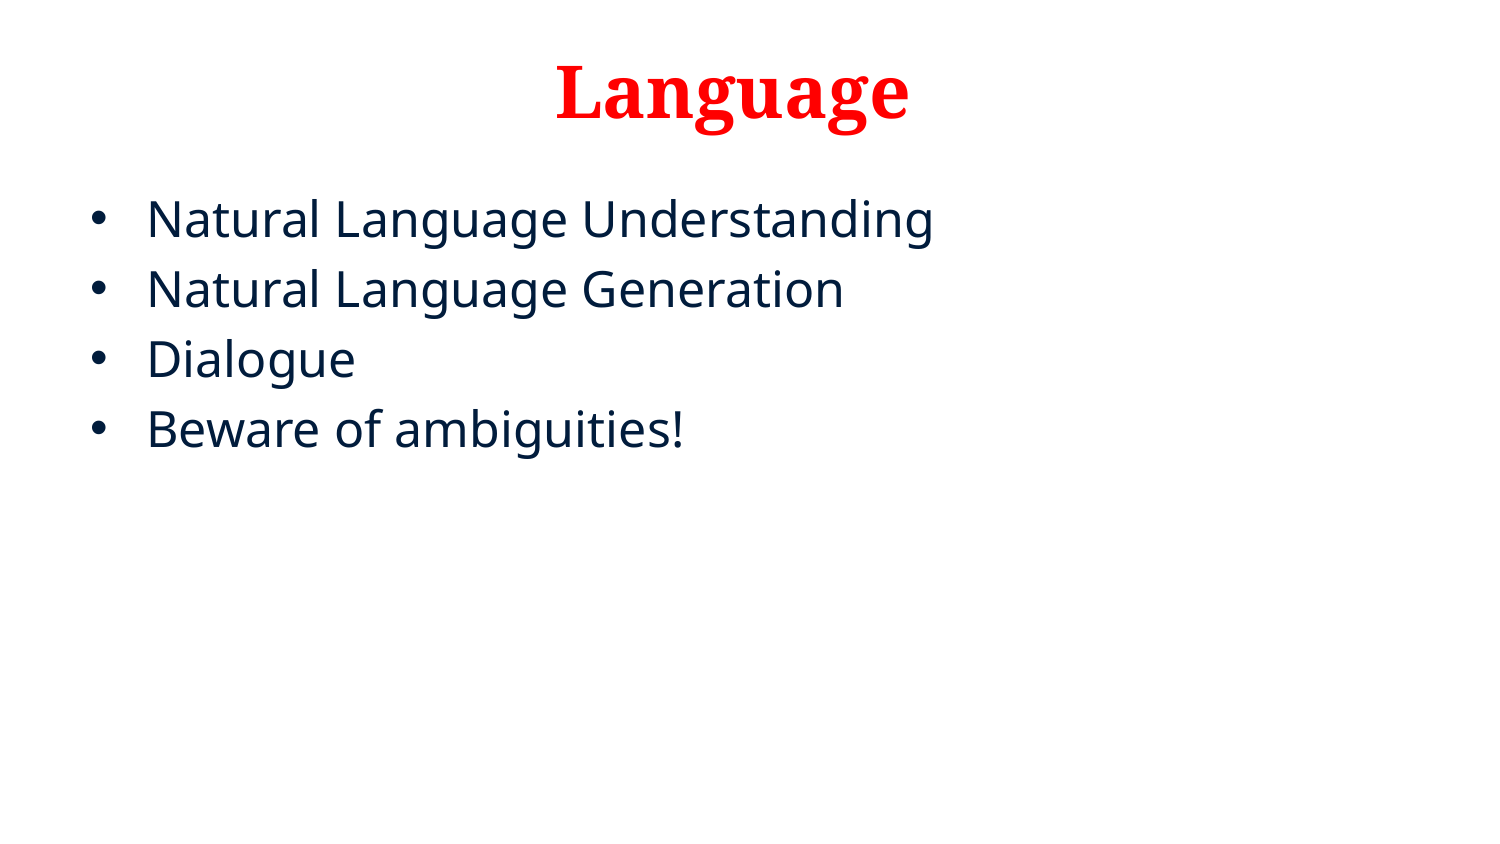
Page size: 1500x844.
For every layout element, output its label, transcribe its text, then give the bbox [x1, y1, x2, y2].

list Natural Language Understanding Natural Language Generation Dialogue Beware of ambiguities! [75, 179, 1425, 700]
title Language [41, 37, 1425, 154]
